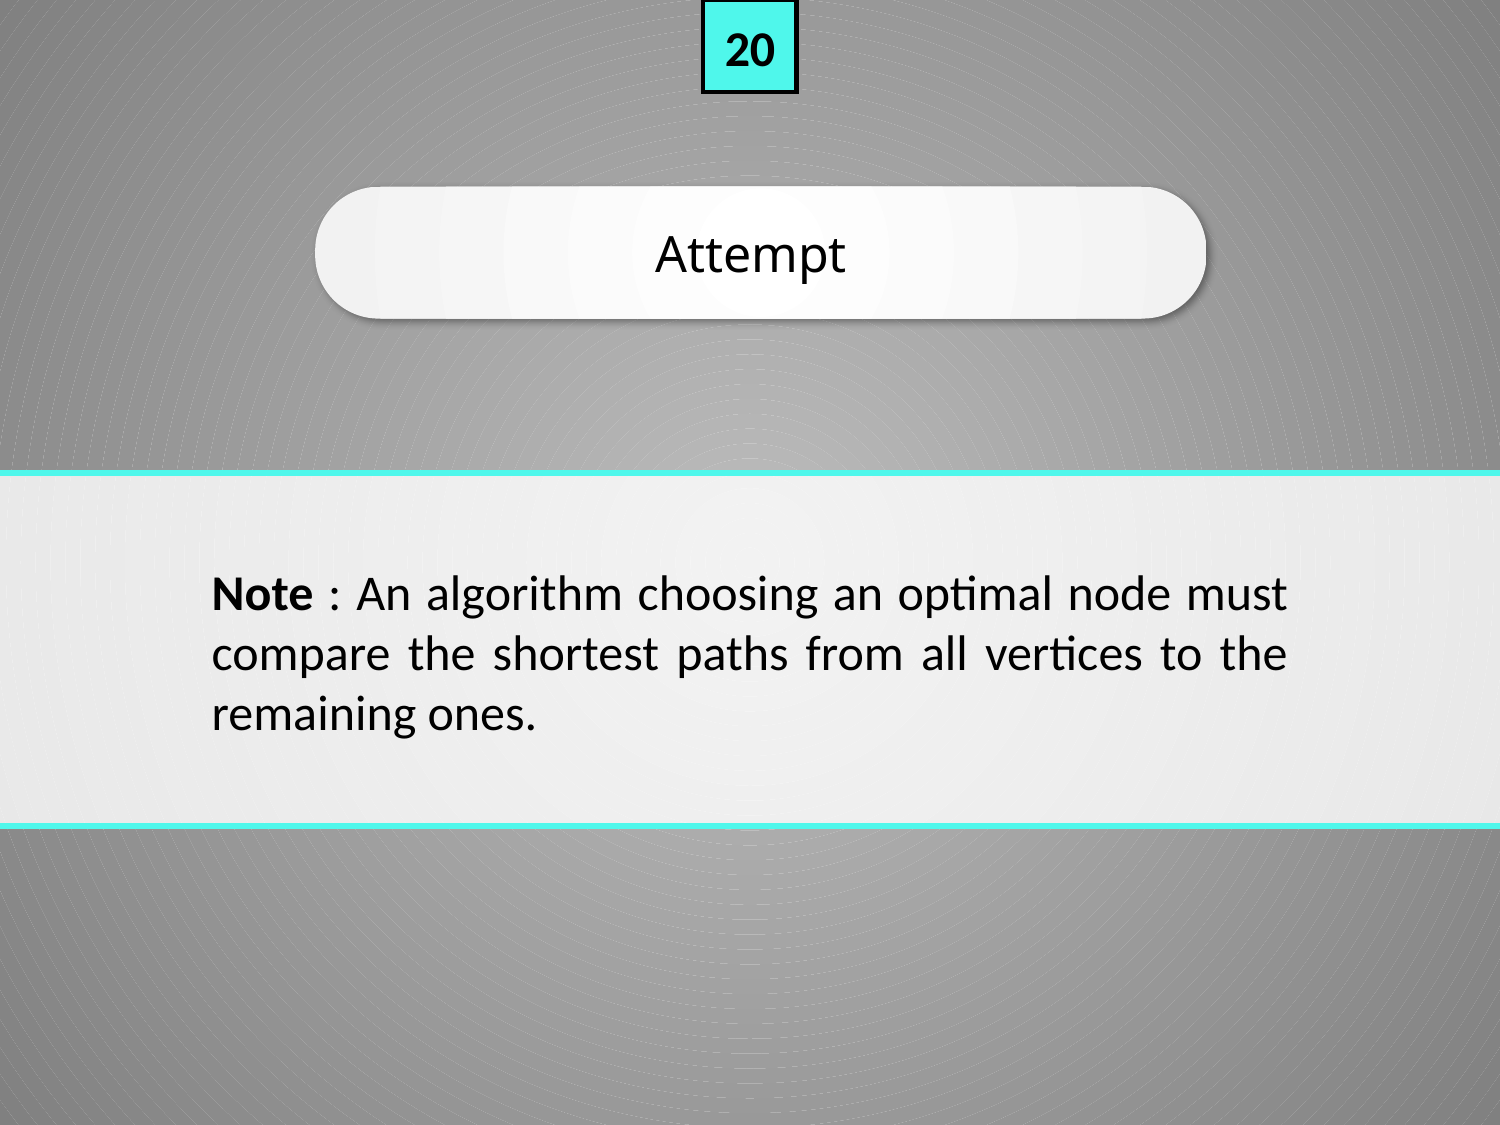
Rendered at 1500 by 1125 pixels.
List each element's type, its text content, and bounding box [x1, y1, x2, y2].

text_box 20 [702, 0, 798, 93]
text_box [0, 472, 1500, 827]
text_box Note : An algorithm choosing an optimal node must compare the shortest paths from all vertices to the remaining ones. [196, 553, 1303, 748]
text_box Attempt [640, 214, 862, 290]
text_box [314, 185, 1208, 320]
